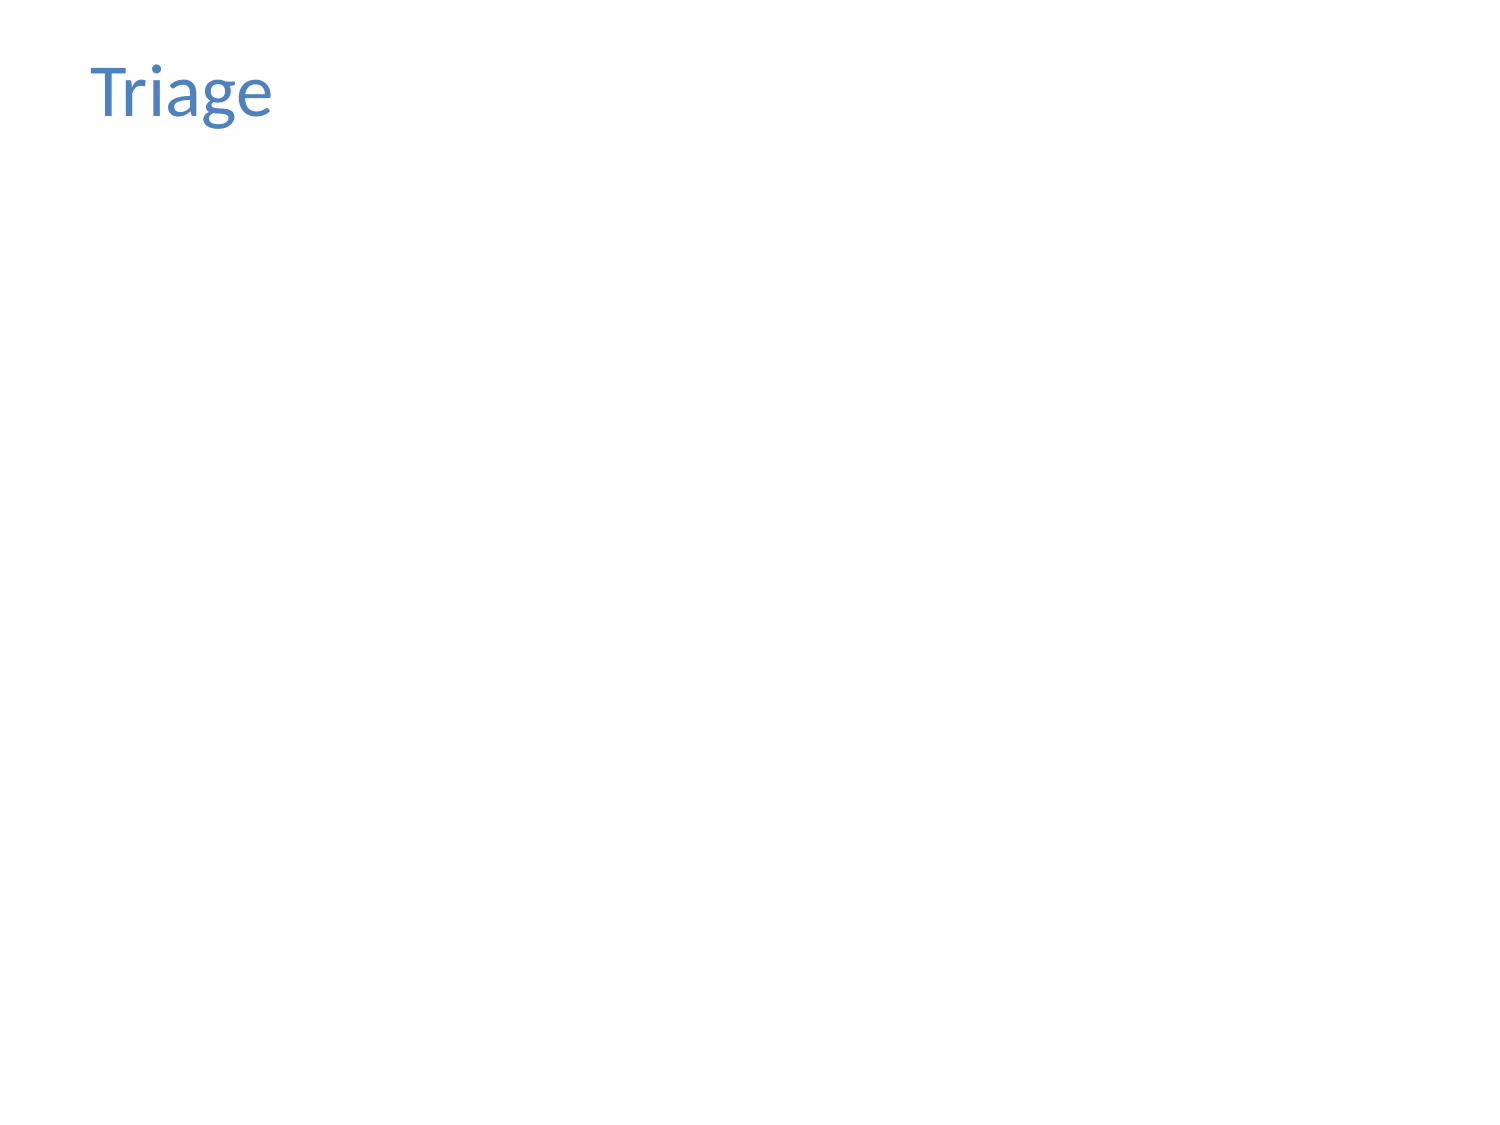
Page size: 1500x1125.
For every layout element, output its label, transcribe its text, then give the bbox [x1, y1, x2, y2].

title Triage [75, 30, 1425, 144]
